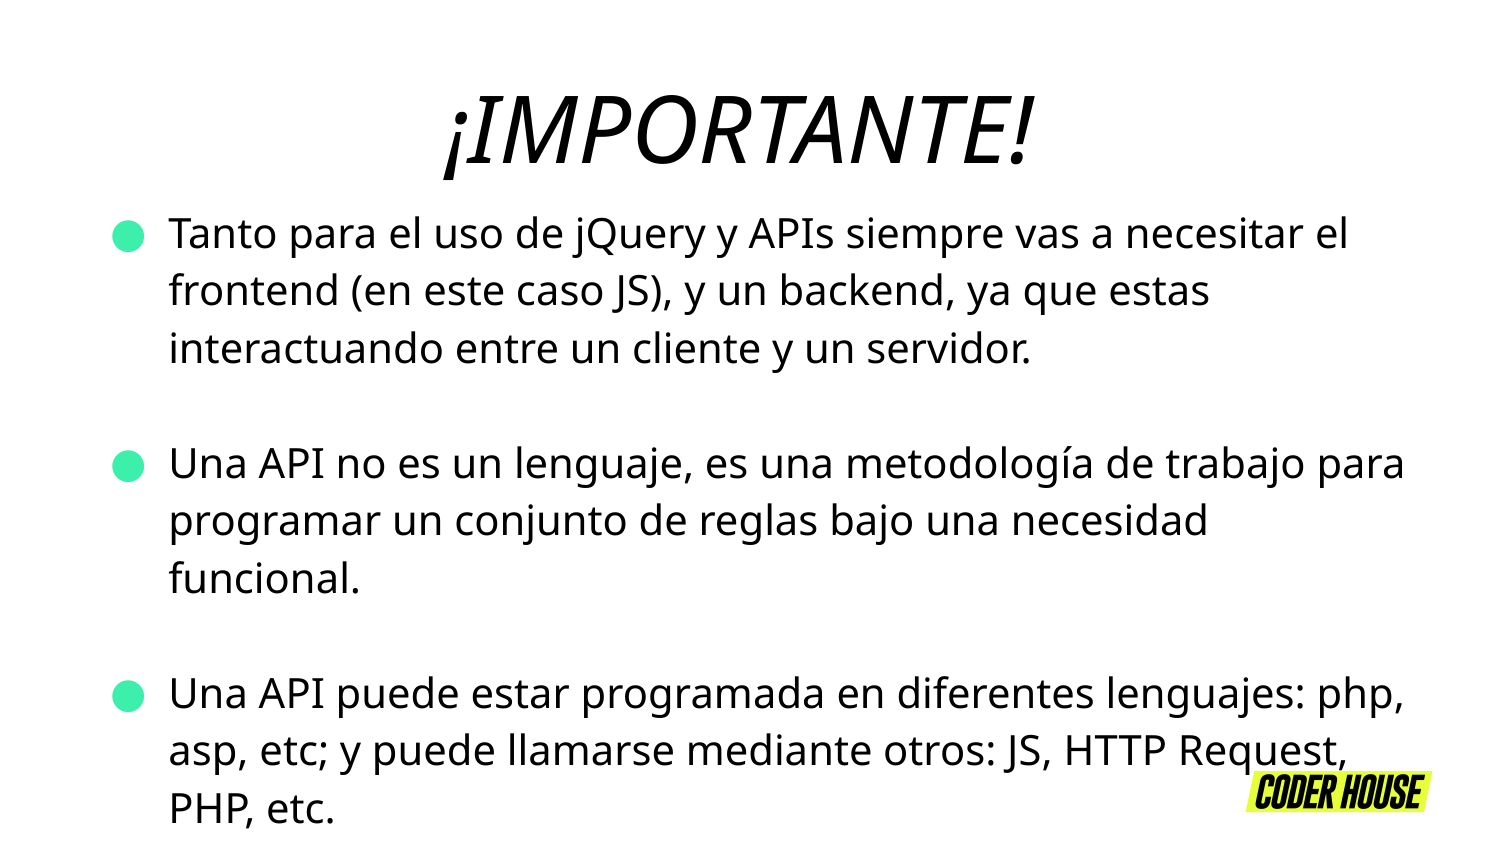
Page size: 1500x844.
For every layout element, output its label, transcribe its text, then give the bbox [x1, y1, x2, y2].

text_box ¡IMPORTANTE! [274, 55, 1204, 218]
picture [1241, 764, 1437, 819]
text_box Tanto para el uso de jQuery y APIs siempre vas a necesitar el frontend (en este caso JS), y un backend, ya que estas interactuando entre un cliente y un servidor. Una API no es un lenguaje, es una metodología de trabajo para programar un conjunto de reglas bajo una necesidad funcional. Una API puede estar programada en diferentes lenguajes: php, asp, etc; y puede llamarse mediante otros: JS, HTTP Request, PHP, etc. [78, 183, 1422, 789]
